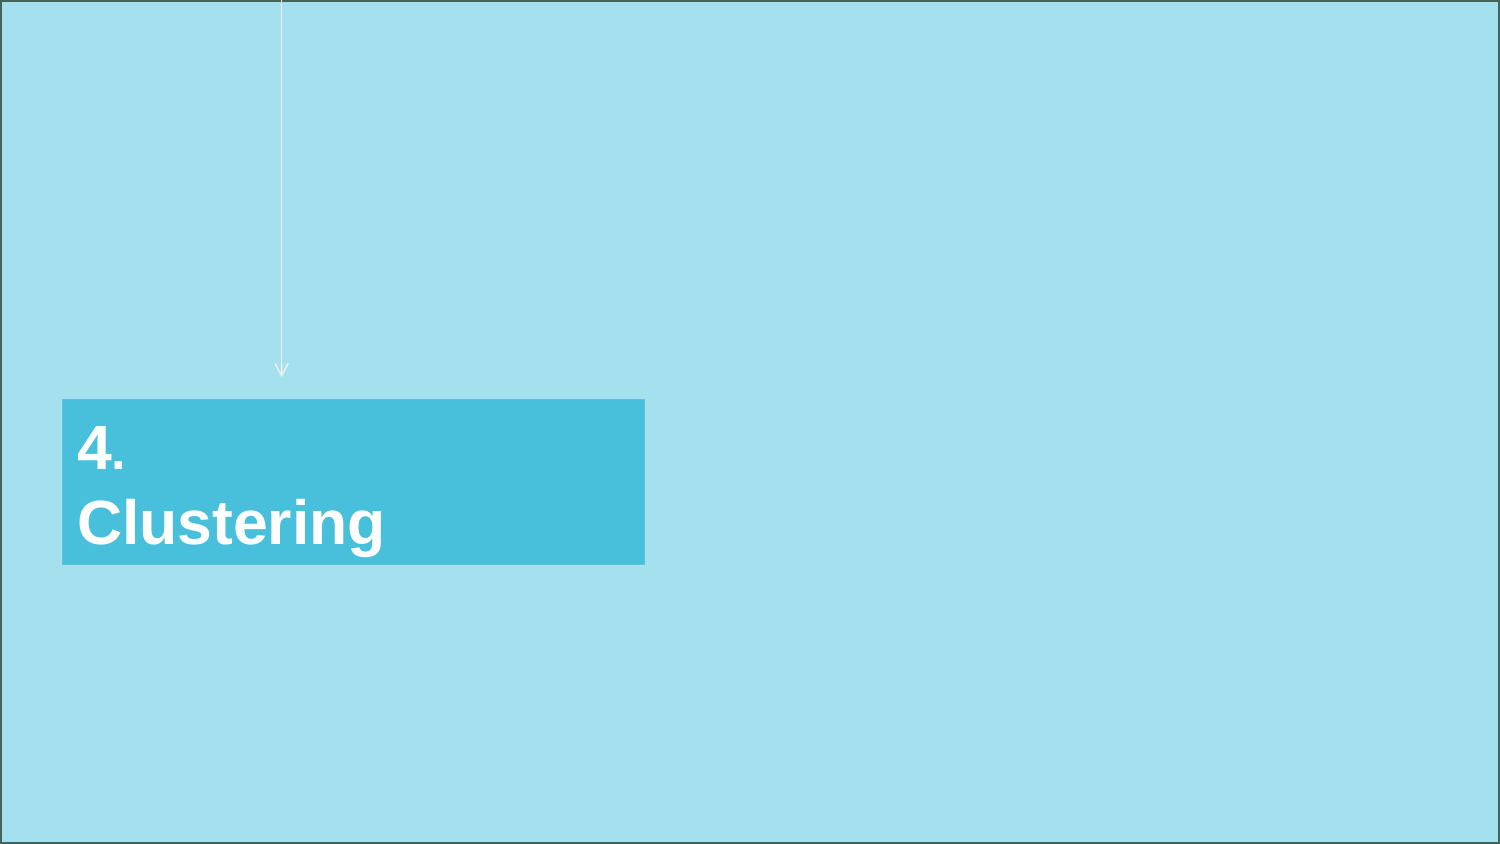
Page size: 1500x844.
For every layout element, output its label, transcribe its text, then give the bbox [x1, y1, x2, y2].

text_box [0, 0, 1500, 844]
text_box [67, 377, 471, 492]
text_box 4. Clustering [62, 399, 645, 565]
